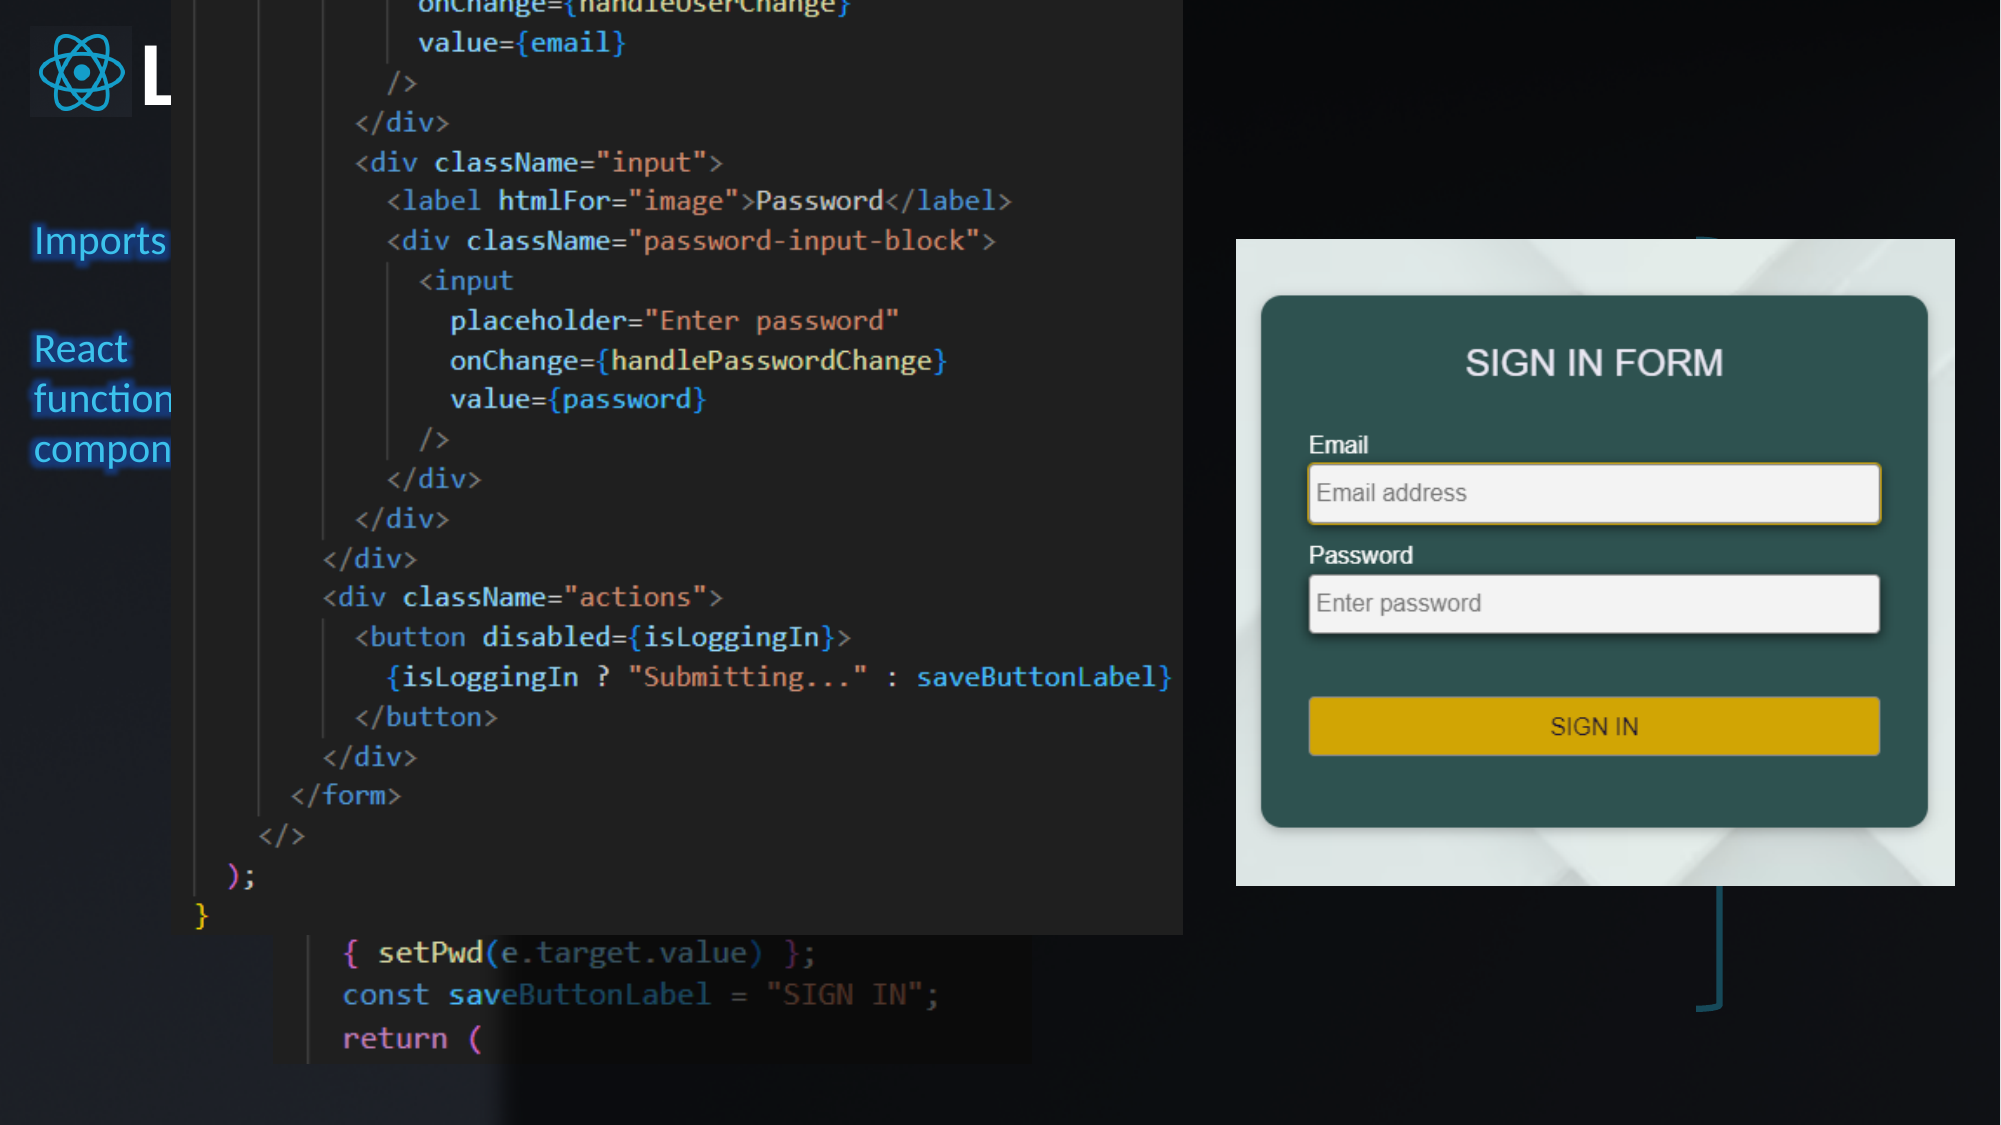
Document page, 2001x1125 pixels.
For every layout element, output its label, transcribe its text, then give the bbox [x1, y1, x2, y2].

text_box Imports [19, 205, 171, 271]
text_box Login form breakdown [80, 0, 171, 133]
text_box React functional component [19, 313, 171, 479]
picture [0, 0, 2001, 1125]
